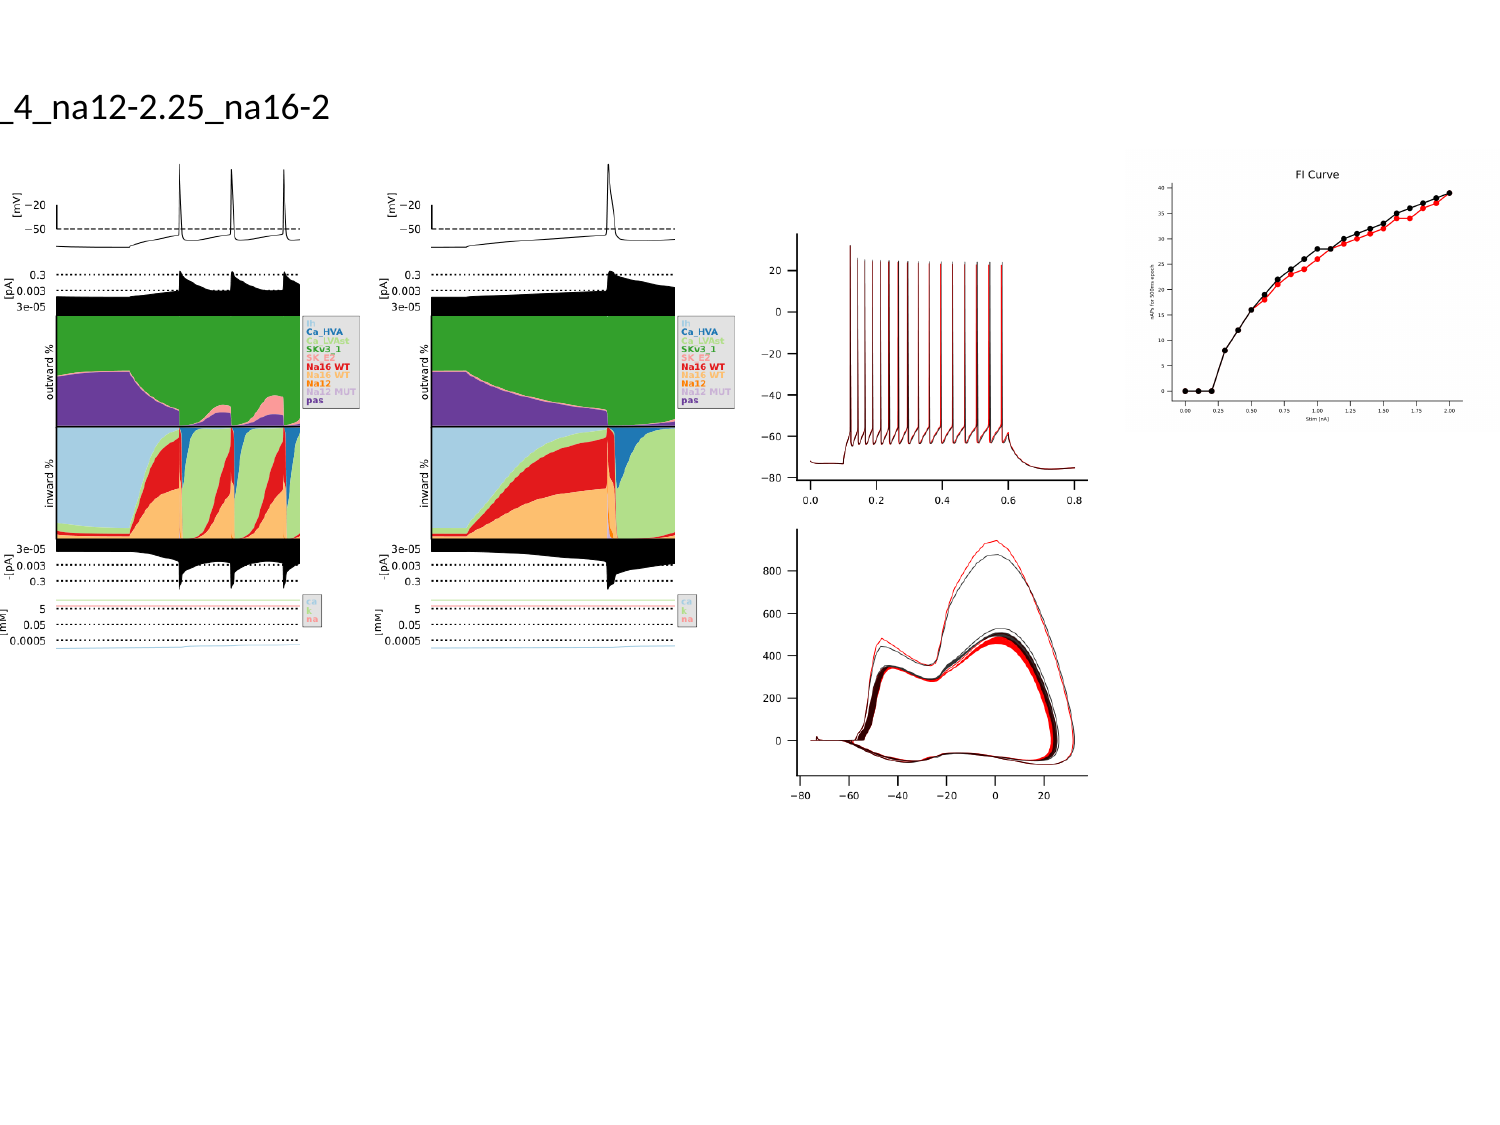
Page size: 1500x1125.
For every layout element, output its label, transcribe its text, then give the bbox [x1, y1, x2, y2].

picture [0, 149, 1500, 853]
text_box mut10_4_na12-2.25_na16-2 [0, 74, 345, 135]
